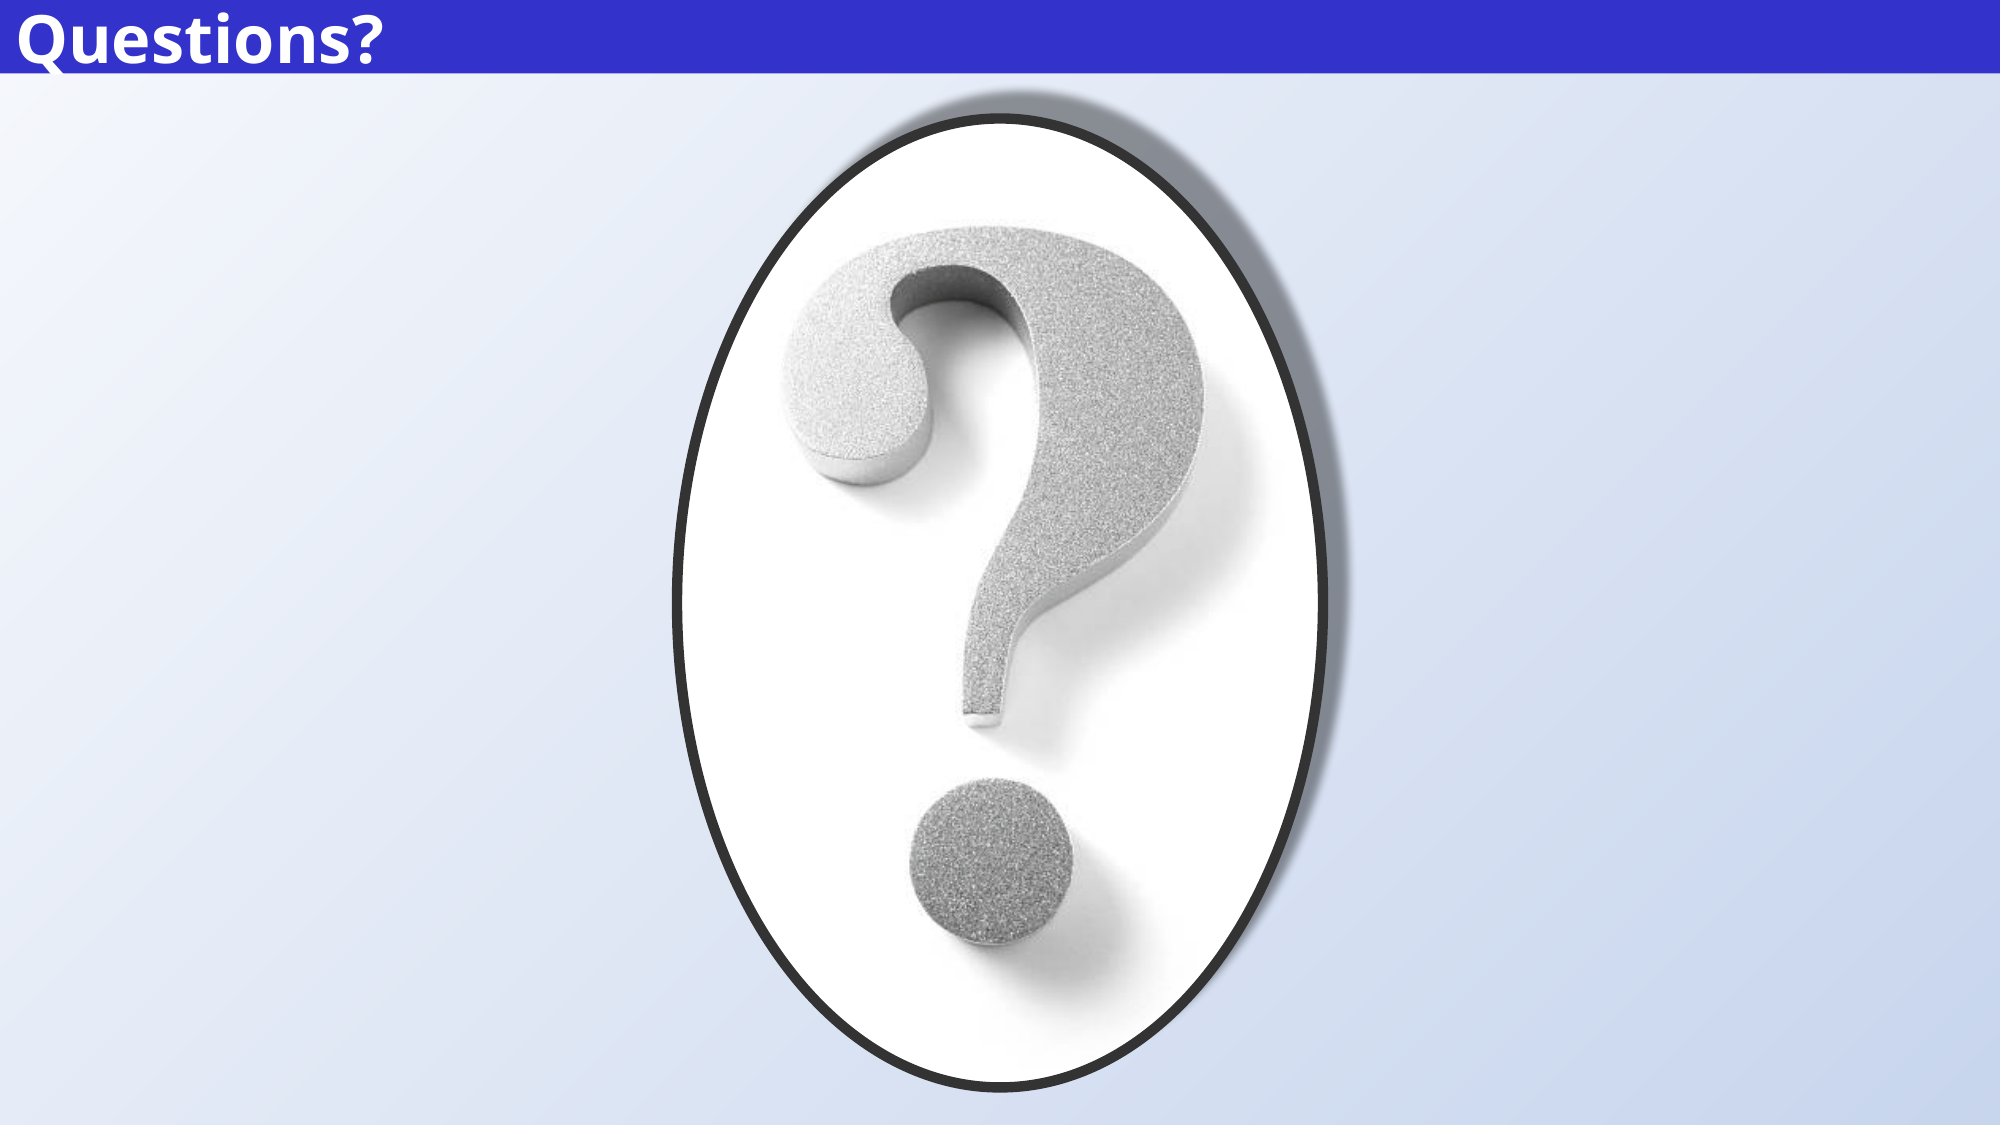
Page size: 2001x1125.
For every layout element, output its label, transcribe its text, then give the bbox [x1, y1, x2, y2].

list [676, 118, 1323, 1088]
title Questions? [0, 0, 2000, 74]
